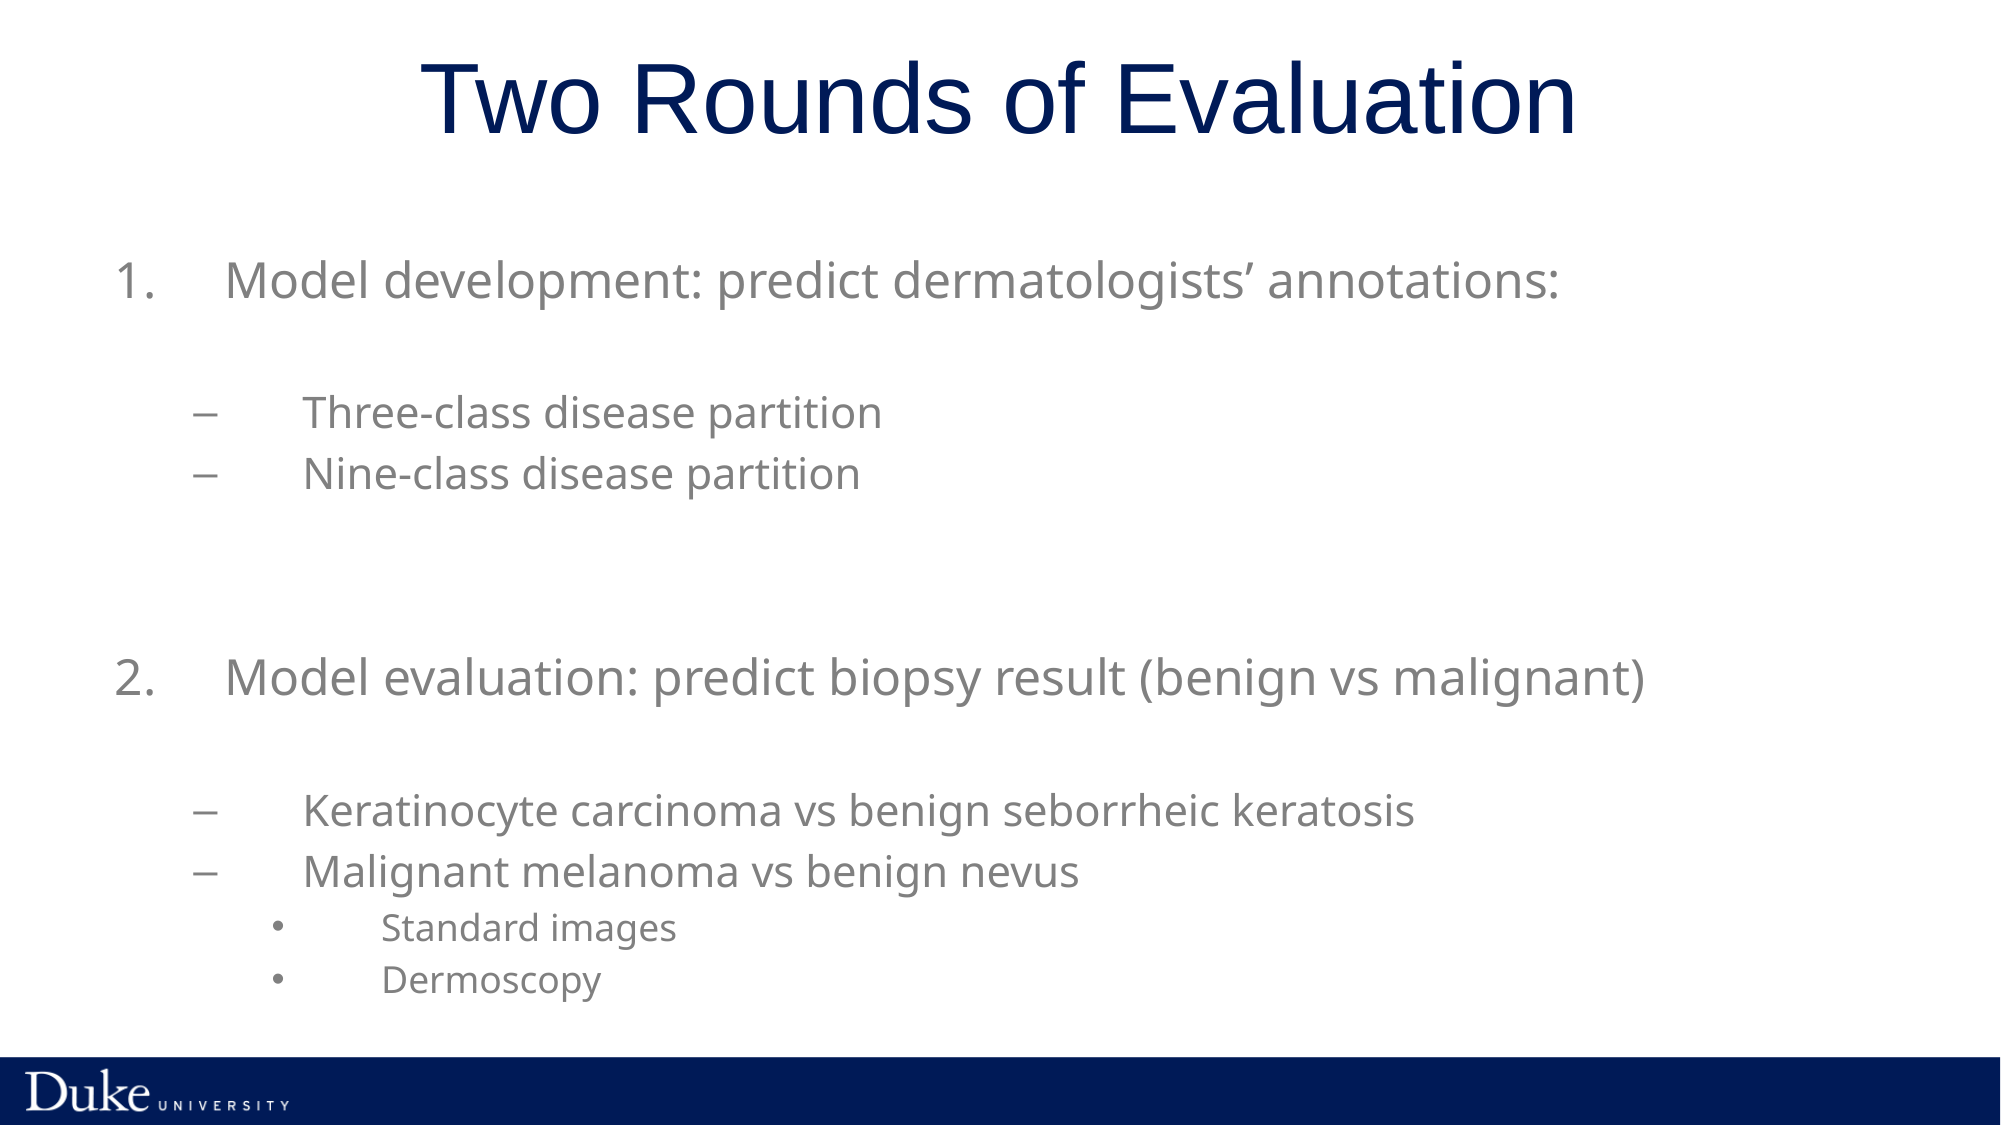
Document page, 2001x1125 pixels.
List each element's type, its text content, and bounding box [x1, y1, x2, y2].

list Model development: predict dermatologists’ annotations: Three-class disease partition Nine-class disease partition Model evaluation: predict biopsy result (benign vs malignant) Keratinocyte carcinoma vs benign seborrheic keratosis Malignant melanoma vs benign nevus Standard images Dermoscopy [99, 240, 1960, 1014]
title Two Rounds of Evaluation [99, 0, 1900, 188]
picture [0, 0, 2001, 1125]
